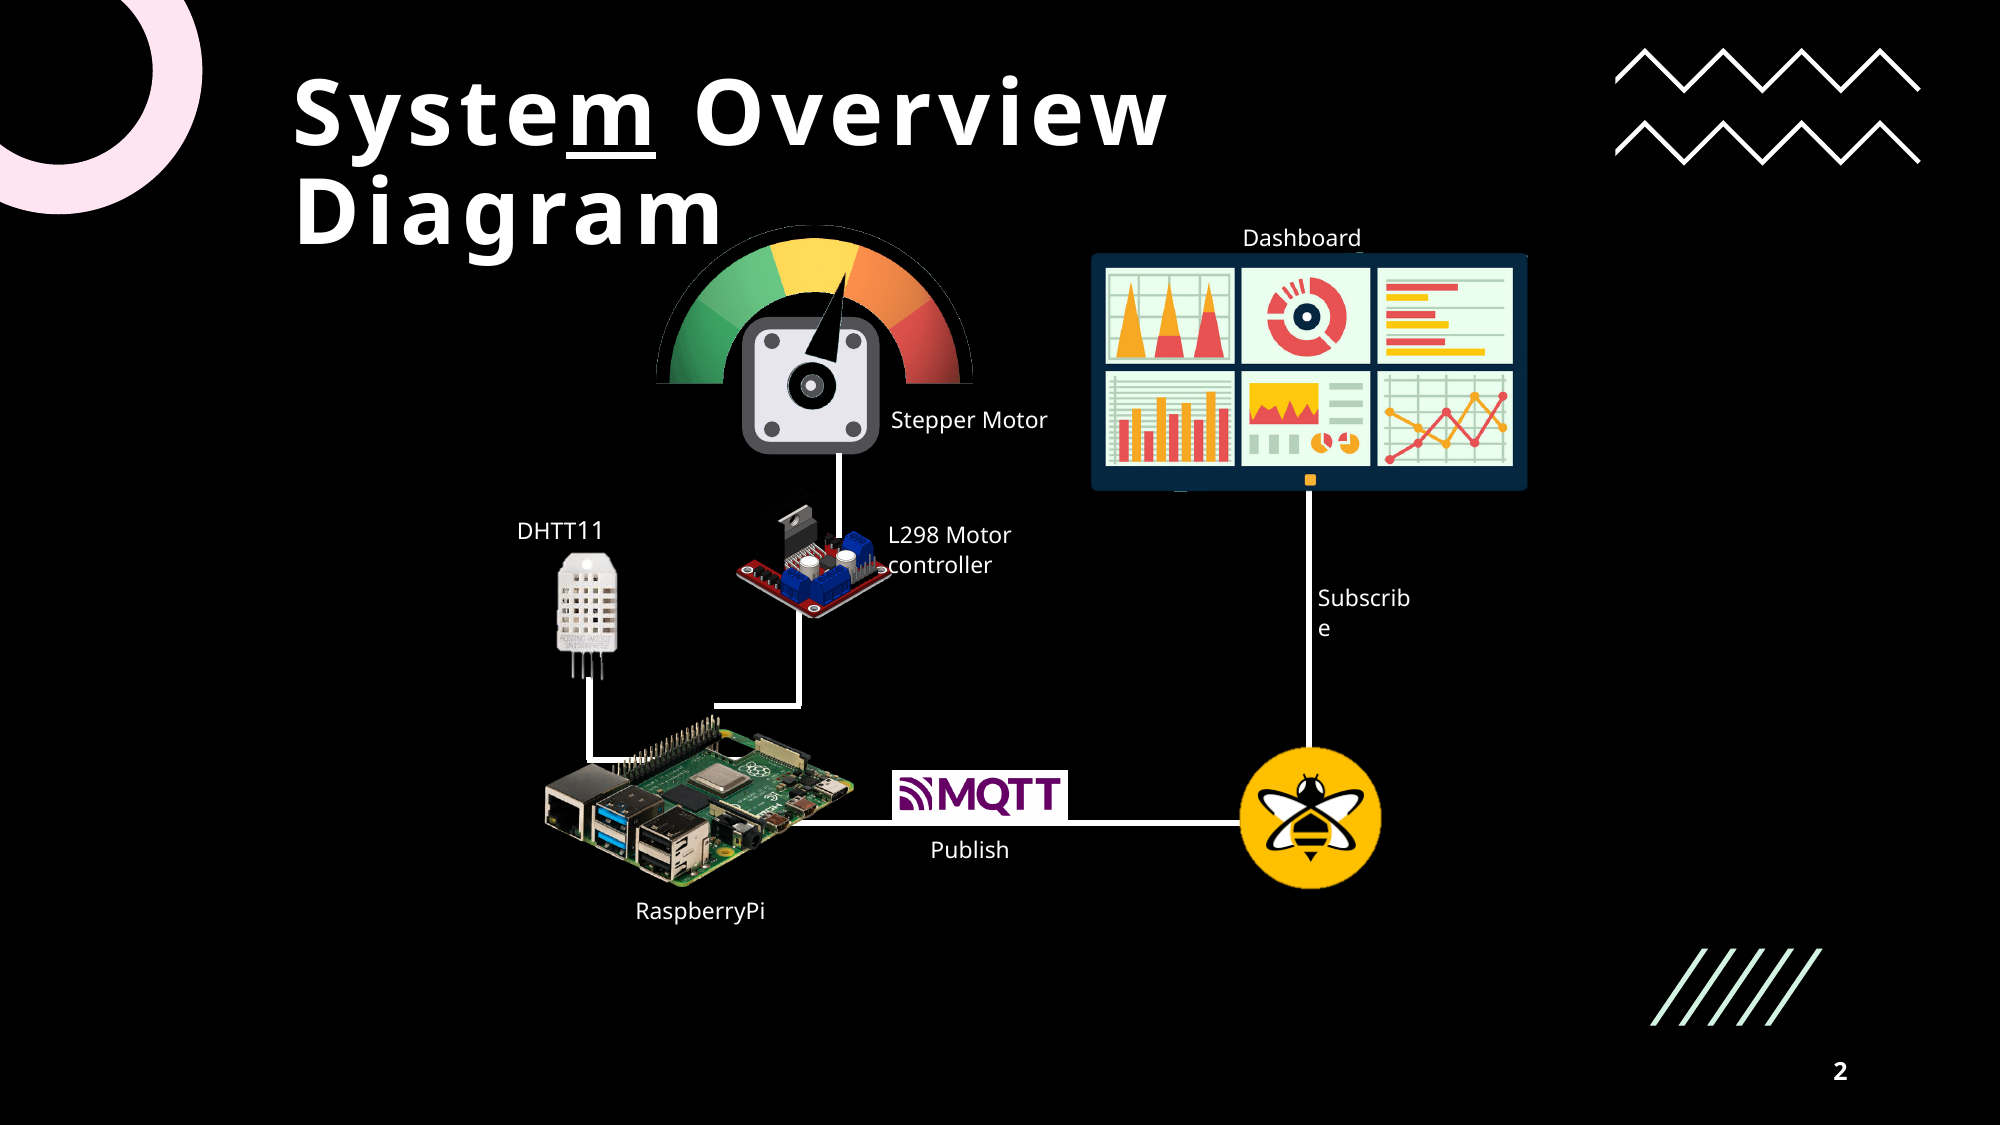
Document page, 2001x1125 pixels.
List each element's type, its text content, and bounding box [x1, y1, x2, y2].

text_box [461, 166, 1539, 959]
title System Overview Diagram [277, 58, 1543, 231]
slide_number 2 [1412, 1042, 1863, 1103]
